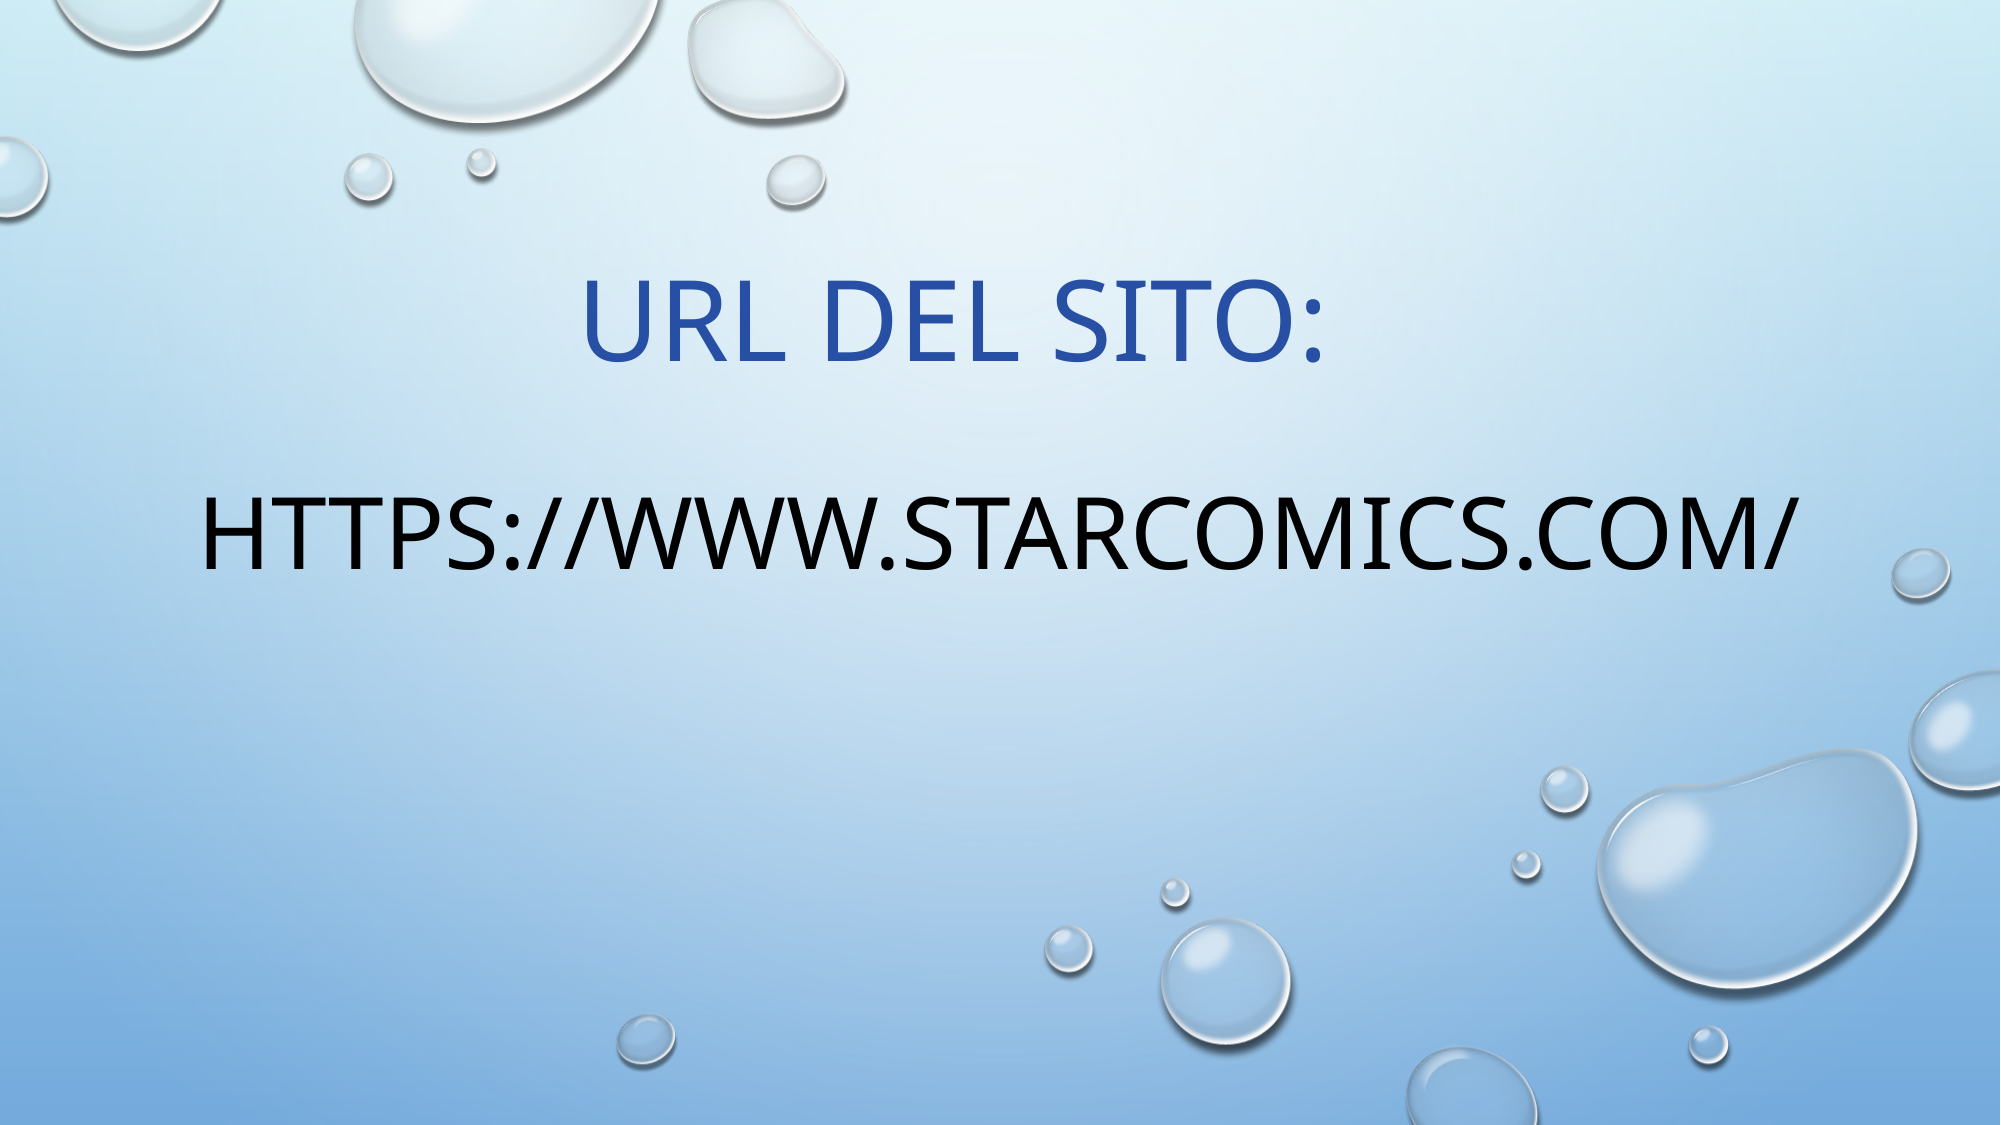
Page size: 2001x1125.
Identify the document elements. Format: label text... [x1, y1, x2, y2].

text_box URL DEL SITO: [562, 241, 1344, 392]
picture [0, 0, 2000, 1125]
title https://www.starcomics.com/ [143, 437, 1857, 599]
